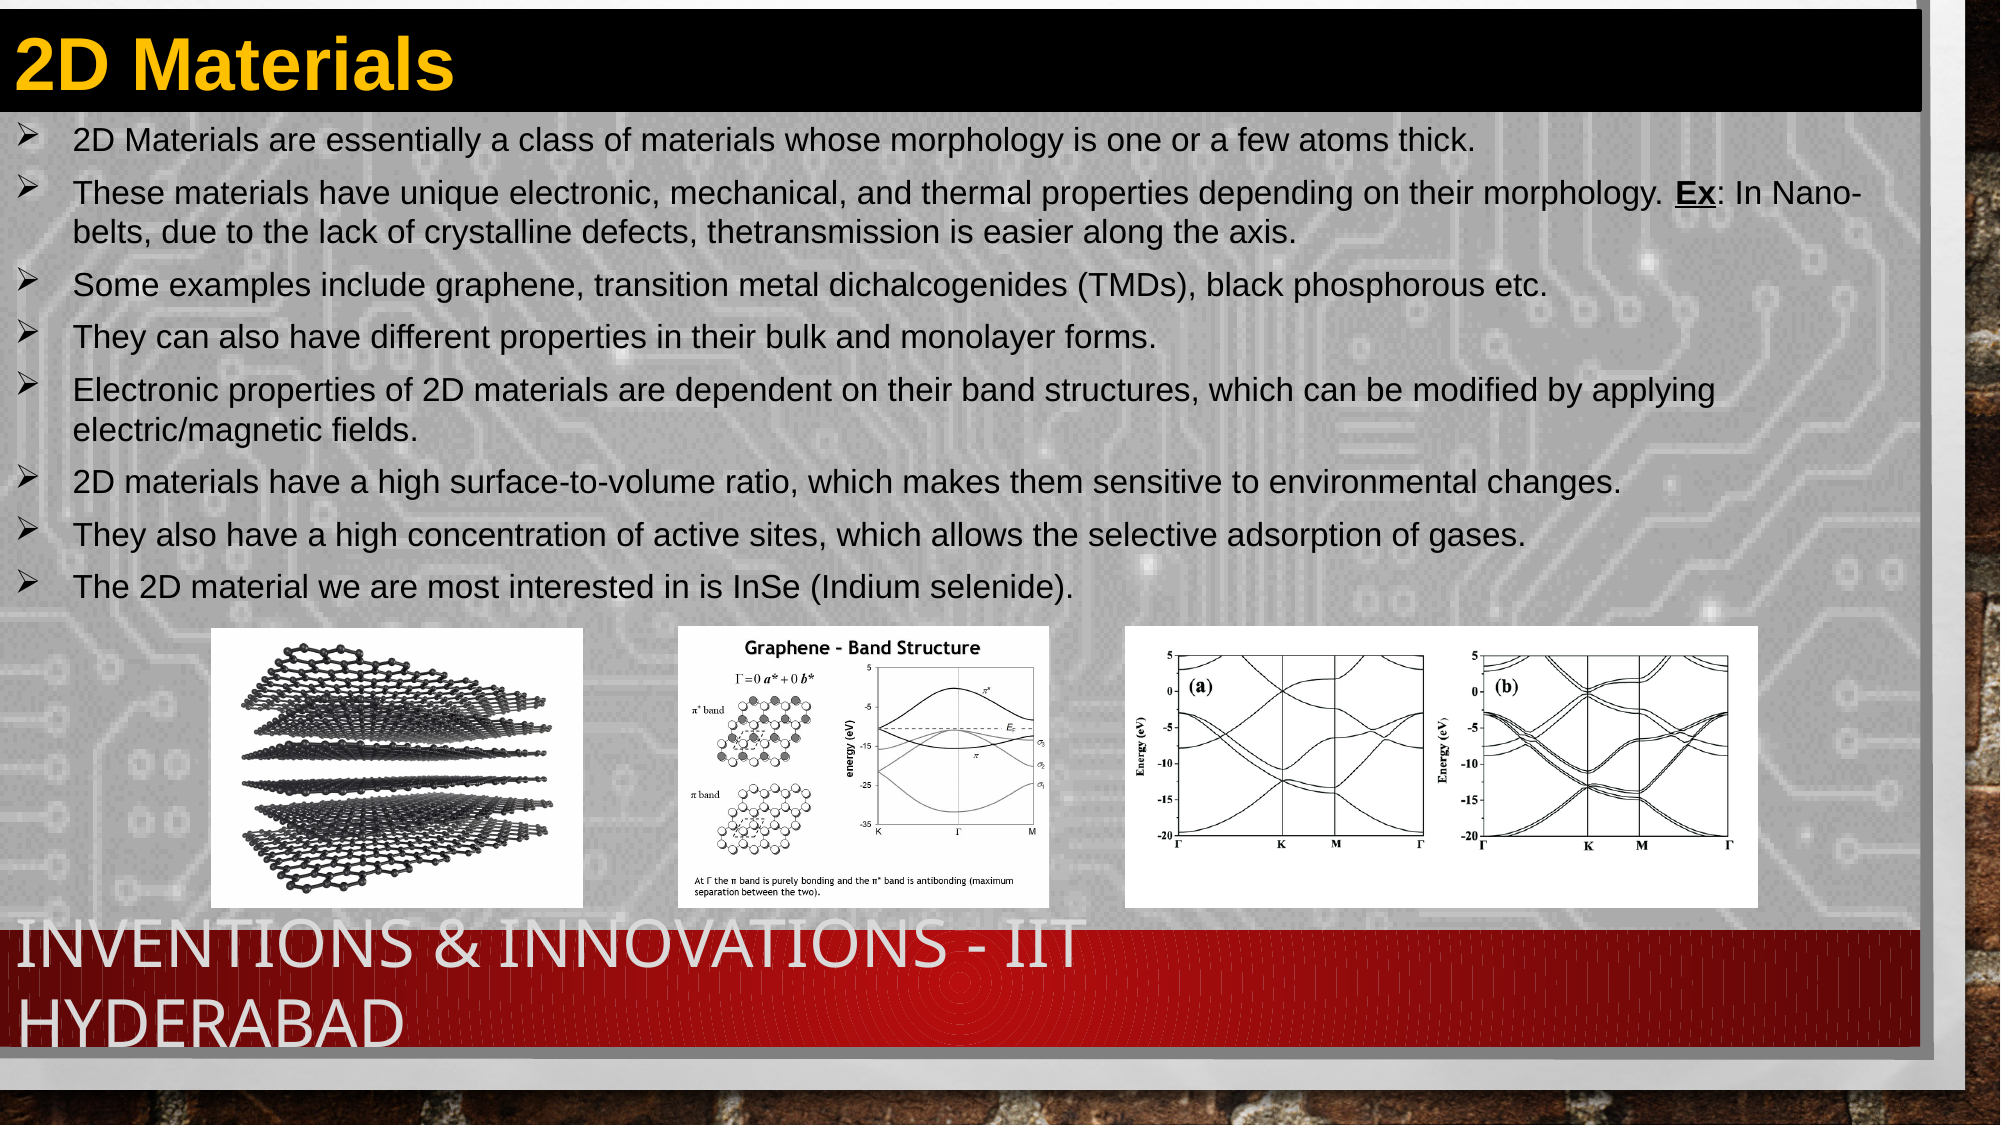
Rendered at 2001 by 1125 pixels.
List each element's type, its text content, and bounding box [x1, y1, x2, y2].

picture [0, 102, 1921, 930]
picture [0, 0, 2000, 1125]
text_box 2D Materials [0, 9, 1922, 112]
footer Inventions & Innovations - IIT Hyderabad [0, 939, 1304, 1022]
